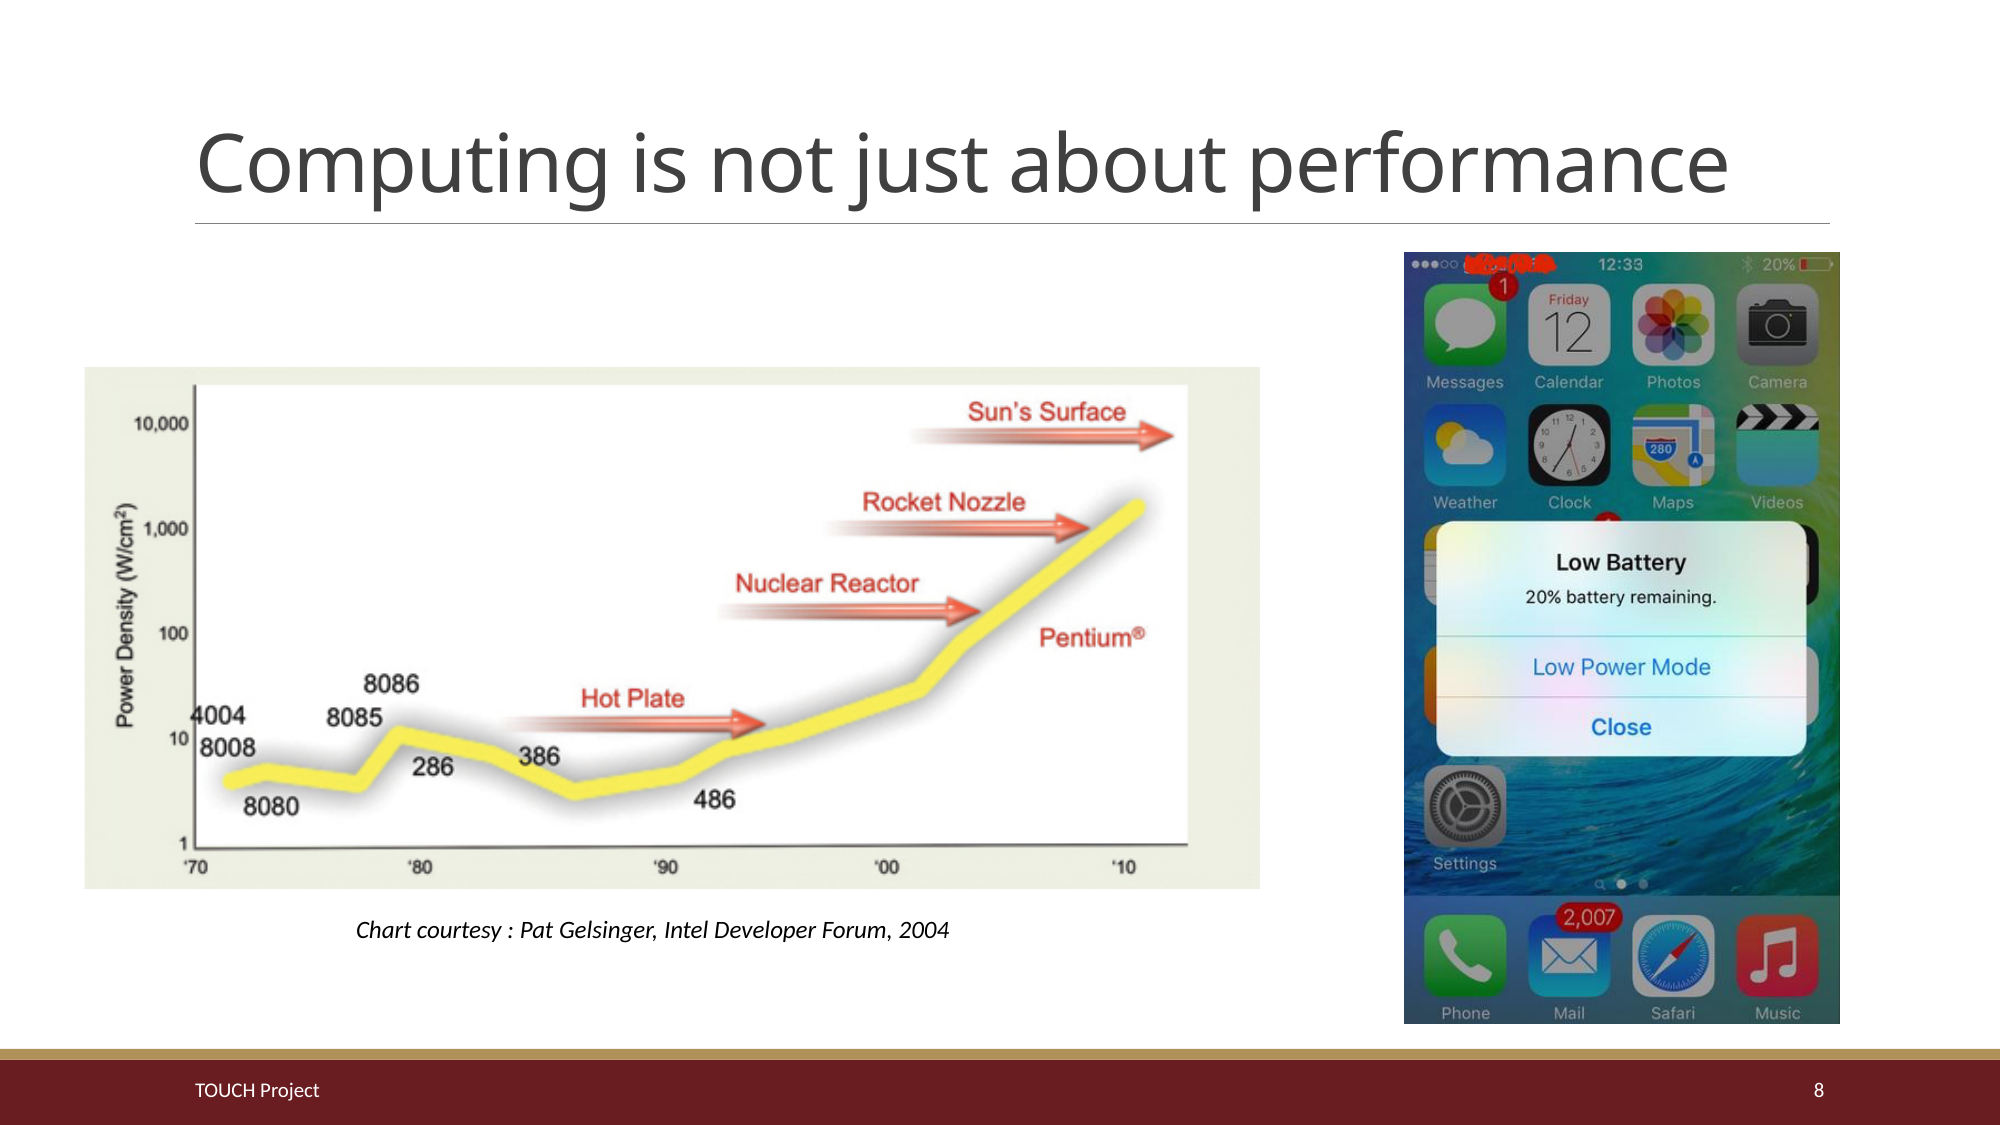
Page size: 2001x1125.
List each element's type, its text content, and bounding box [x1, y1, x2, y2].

slide_number 8 [1624, 1059, 1840, 1120]
picture [83, 367, 1267, 889]
slide_number TOUCH Project [180, 1059, 586, 1120]
text_box Chart courtesy : Pat Gelsinger, Intel Developer Forum, 2004 [341, 905, 972, 951]
title Computing is not just about performance [180, 47, 1830, 217]
picture [1403, 252, 1840, 1025]
